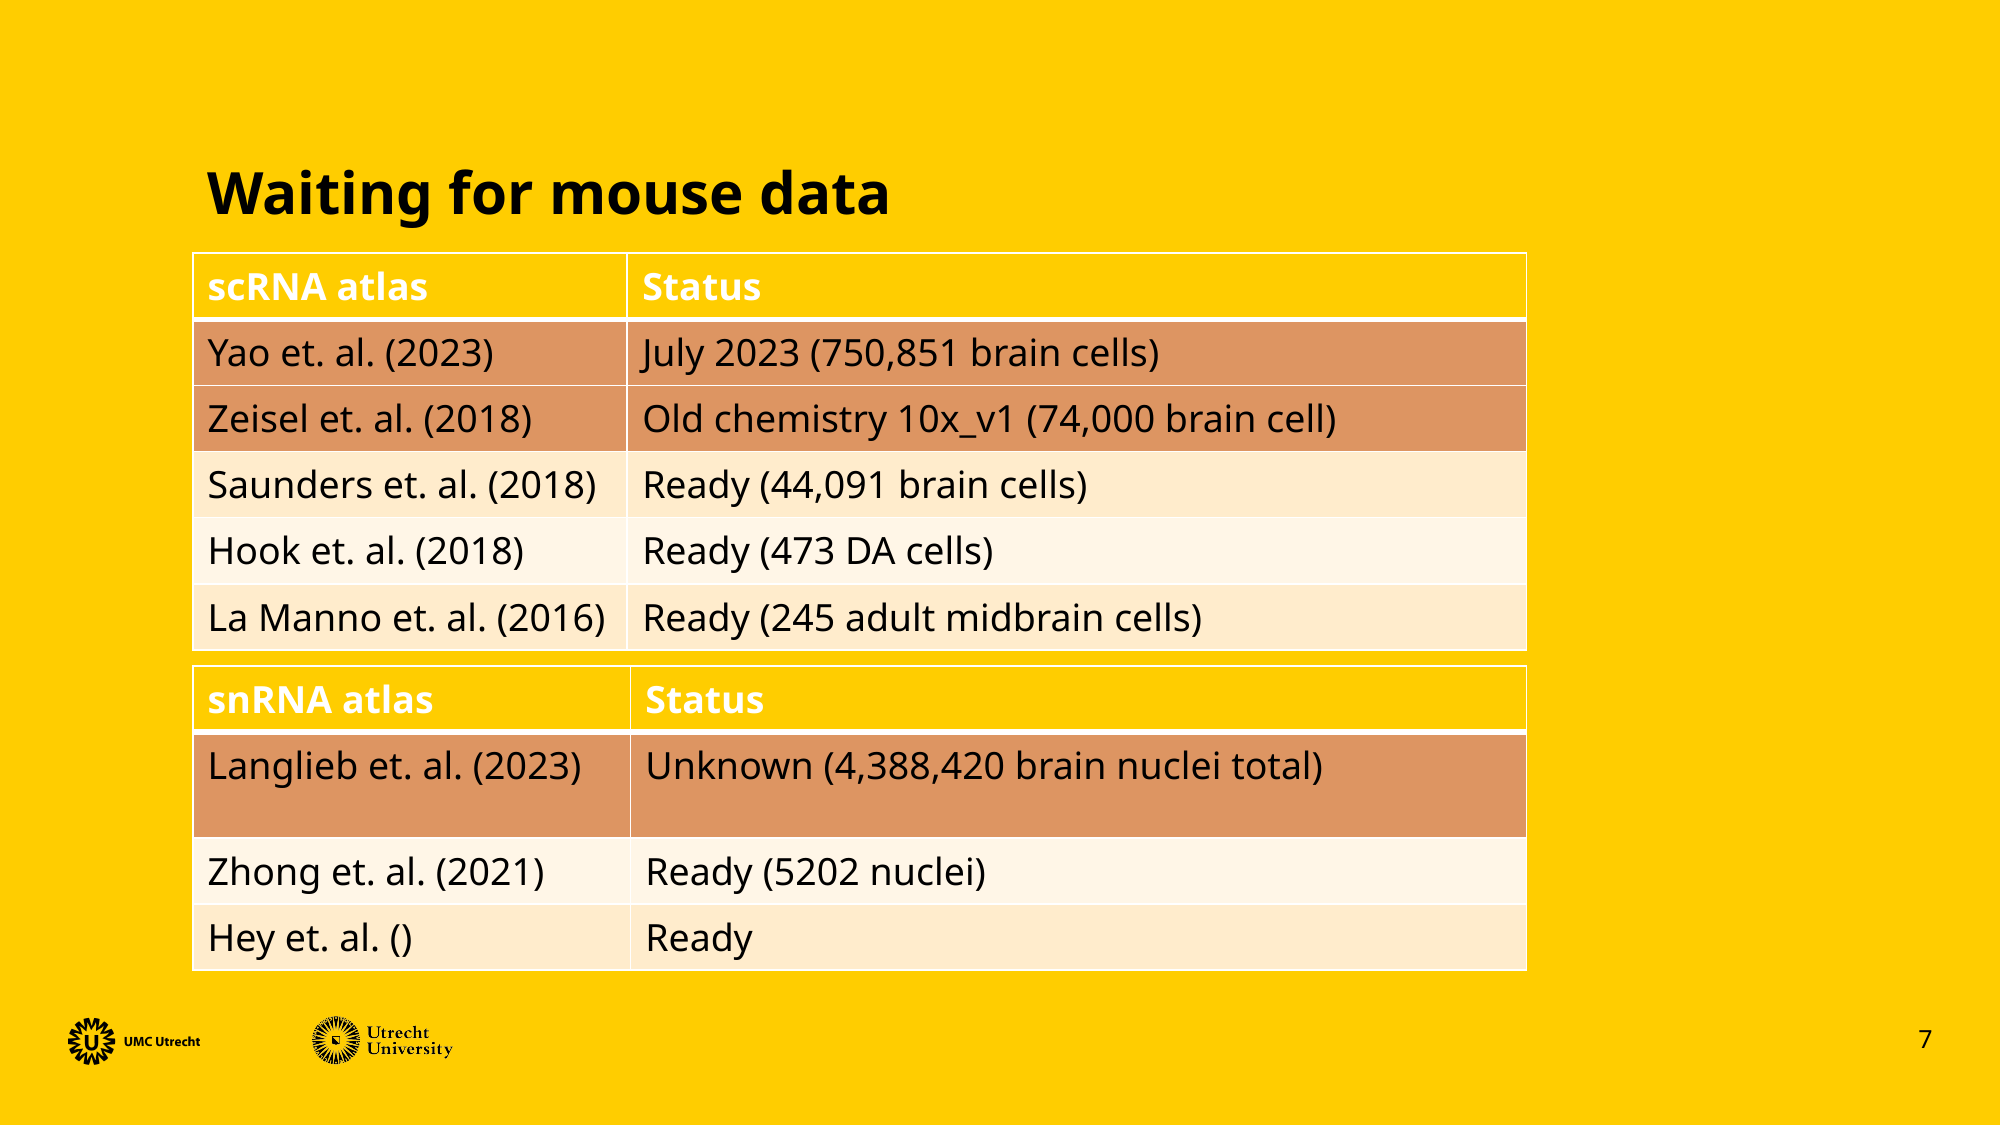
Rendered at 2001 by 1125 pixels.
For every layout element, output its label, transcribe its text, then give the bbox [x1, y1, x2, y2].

table_header Status [631, 667, 1526, 729]
table_cell Zeisel et. al. (2018) [194, 386, 626, 451]
table_cell Langlieb et. al. (2023) [194, 735, 630, 837]
table_cell Zhong et. al. (2021) [194, 839, 630, 903]
table_cell Yao et. al. (2023) [194, 322, 626, 385]
table_cell Hook et. al. (2018) [194, 518, 626, 583]
table_header Status [628, 254, 1526, 317]
picture [272, 982, 560, 1096]
table_cell La Manno et. al. (2016) [194, 585, 626, 649]
table_cell July 2023 (750,851 brain cells) [628, 322, 1526, 385]
slide_number 7 [1828, 1009, 1933, 1071]
table_cell Saunders et. al. (2018) [194, 452, 626, 517]
table_cell Ready (5202 nuclei) [631, 839, 1526, 903]
table_cell Unknown (4,388,420 brain nuclei total) [631, 735, 1526, 837]
table_header snRNA atlas [194, 667, 630, 729]
text_box Waiting for mouse data [192, 148, 1844, 355]
table_cell Ready (473 DA cells) [628, 518, 1526, 583]
table_cell Hey et. al. () [194, 905, 630, 969]
table_cell Old chemistry 10x_v1 (74,000 brain cell) [628, 386, 1526, 451]
picture [68, 984, 200, 1096]
table_cell Ready [631, 905, 1526, 969]
table_cell Ready (245 adult midbrain cells) [628, 585, 1526, 649]
table_cell Ready (44,091 brain cells) [628, 452, 1526, 517]
table_header scRNA atlas [194, 254, 626, 317]
